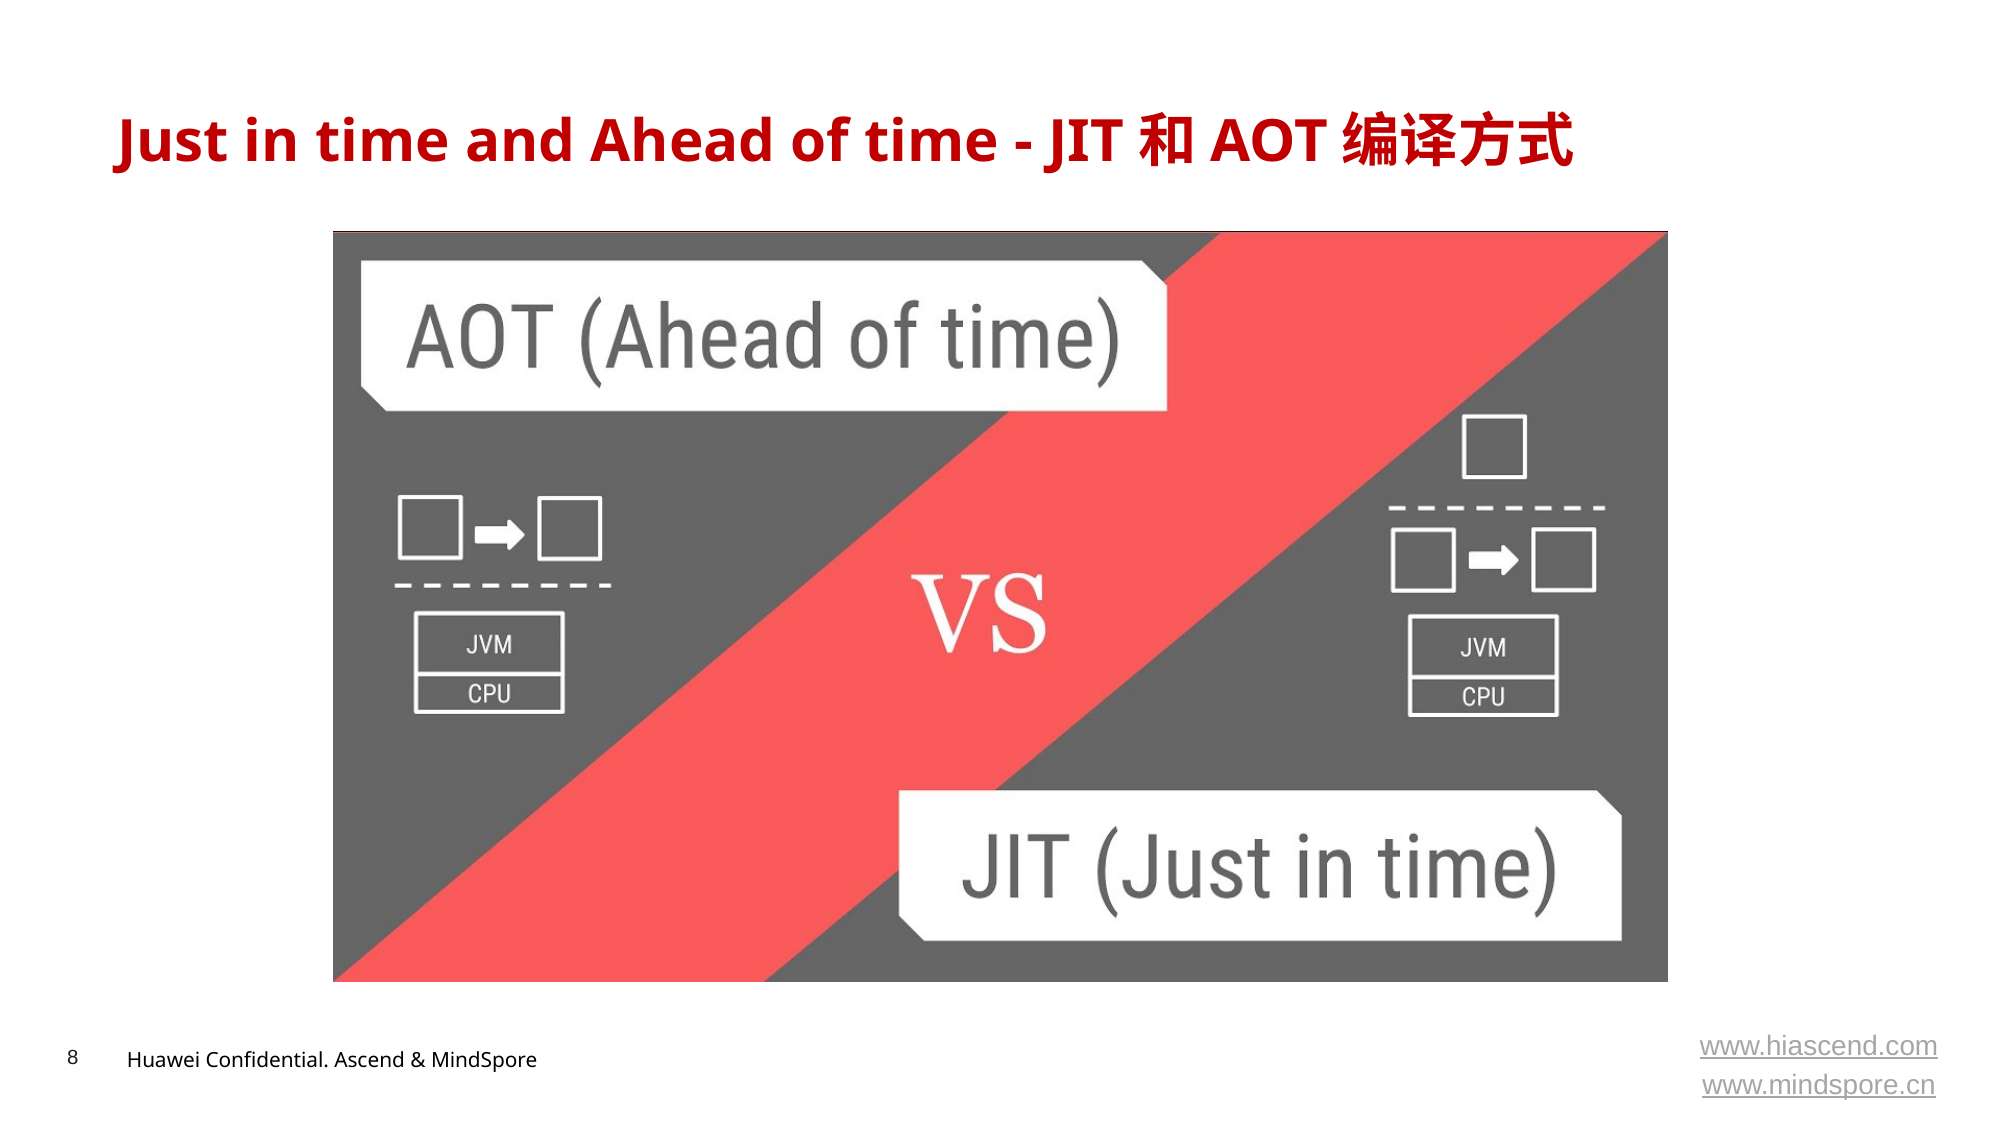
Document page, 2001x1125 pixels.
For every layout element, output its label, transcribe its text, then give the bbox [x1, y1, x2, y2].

picture [333, 231, 1668, 982]
title Just in time and Ahead of time - JIT和AOT编译方式 [102, 90, 1901, 187]
